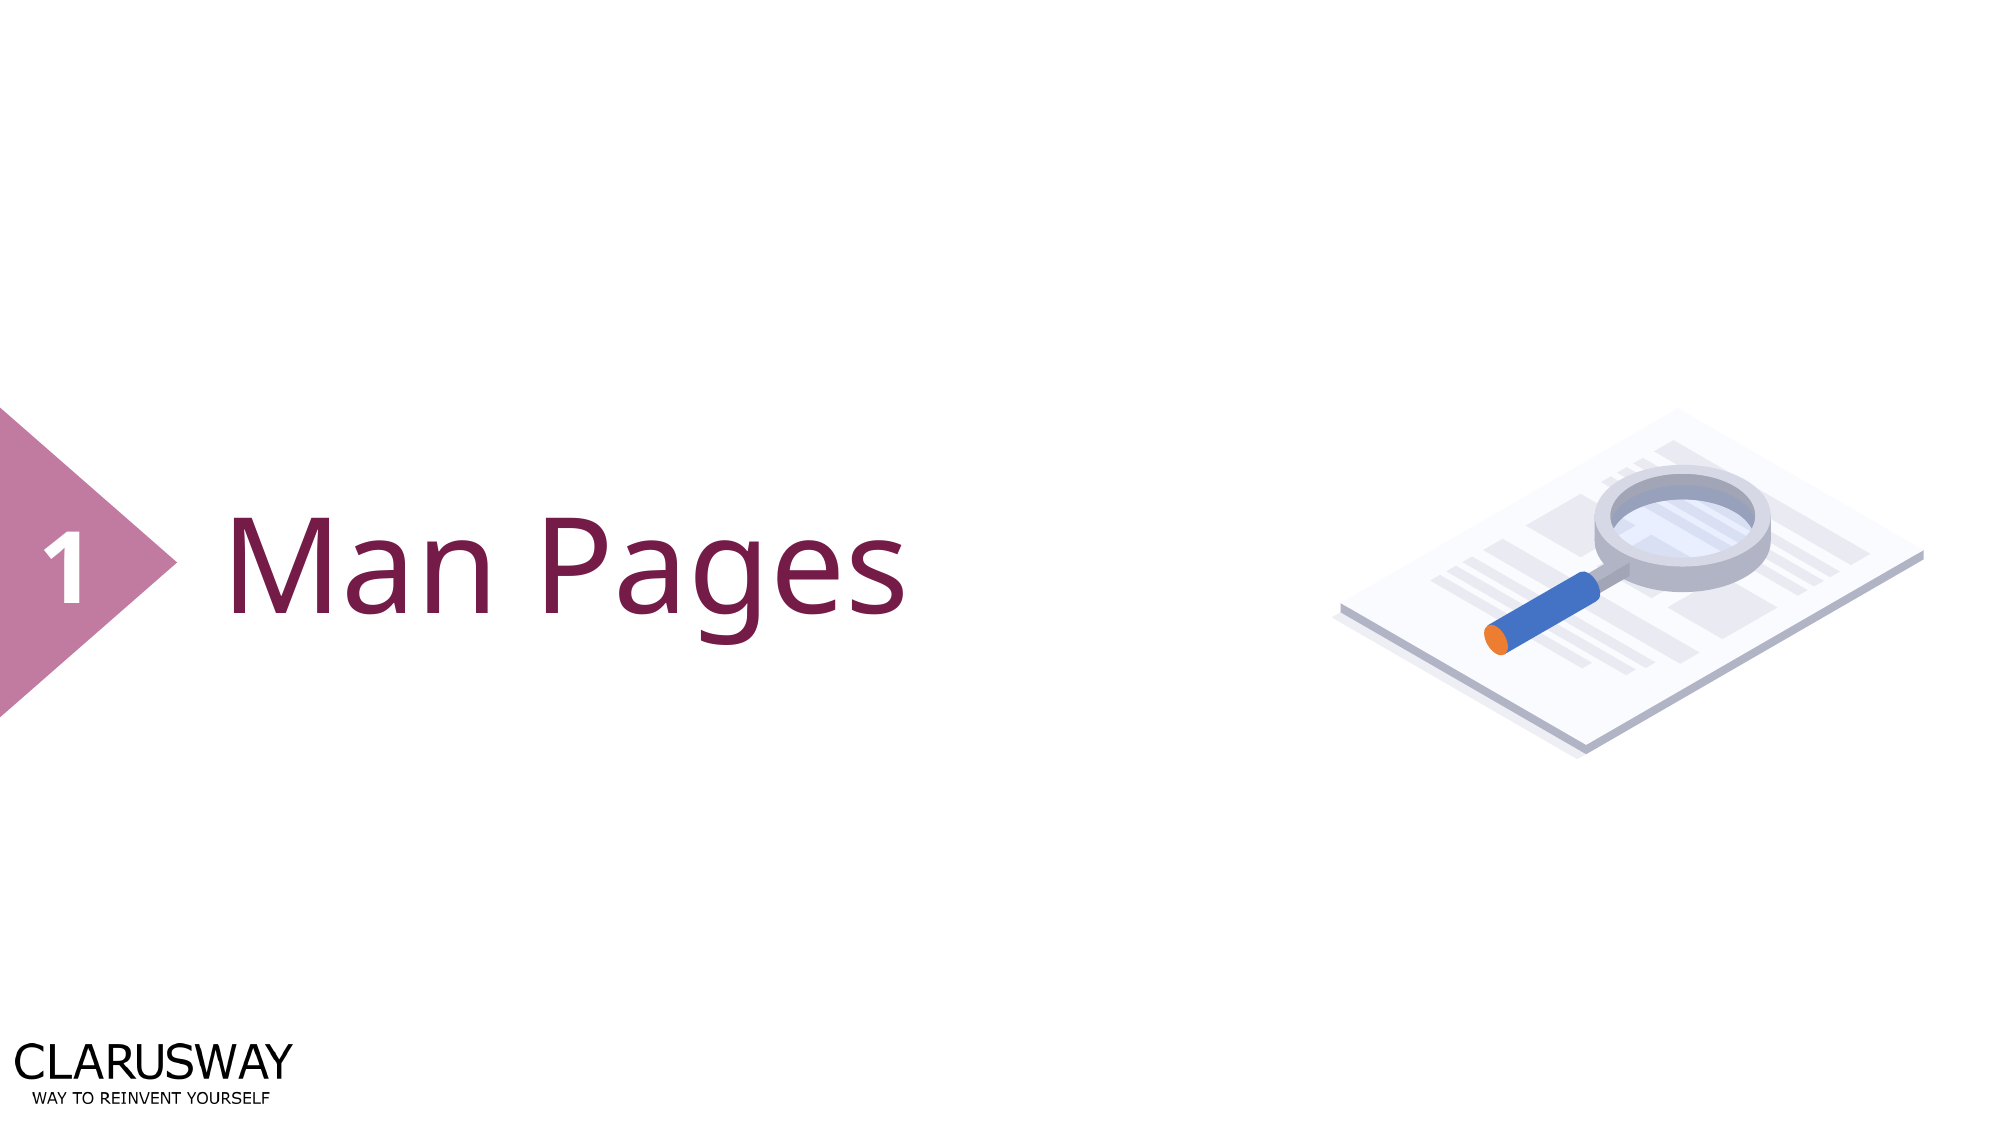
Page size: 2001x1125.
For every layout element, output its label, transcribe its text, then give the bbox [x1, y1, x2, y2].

picture [15, 1043, 293, 1104]
title Man Pages [221, 459, 1244, 639]
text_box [1331, 408, 1924, 760]
text_box 1 [0, 408, 134, 719]
